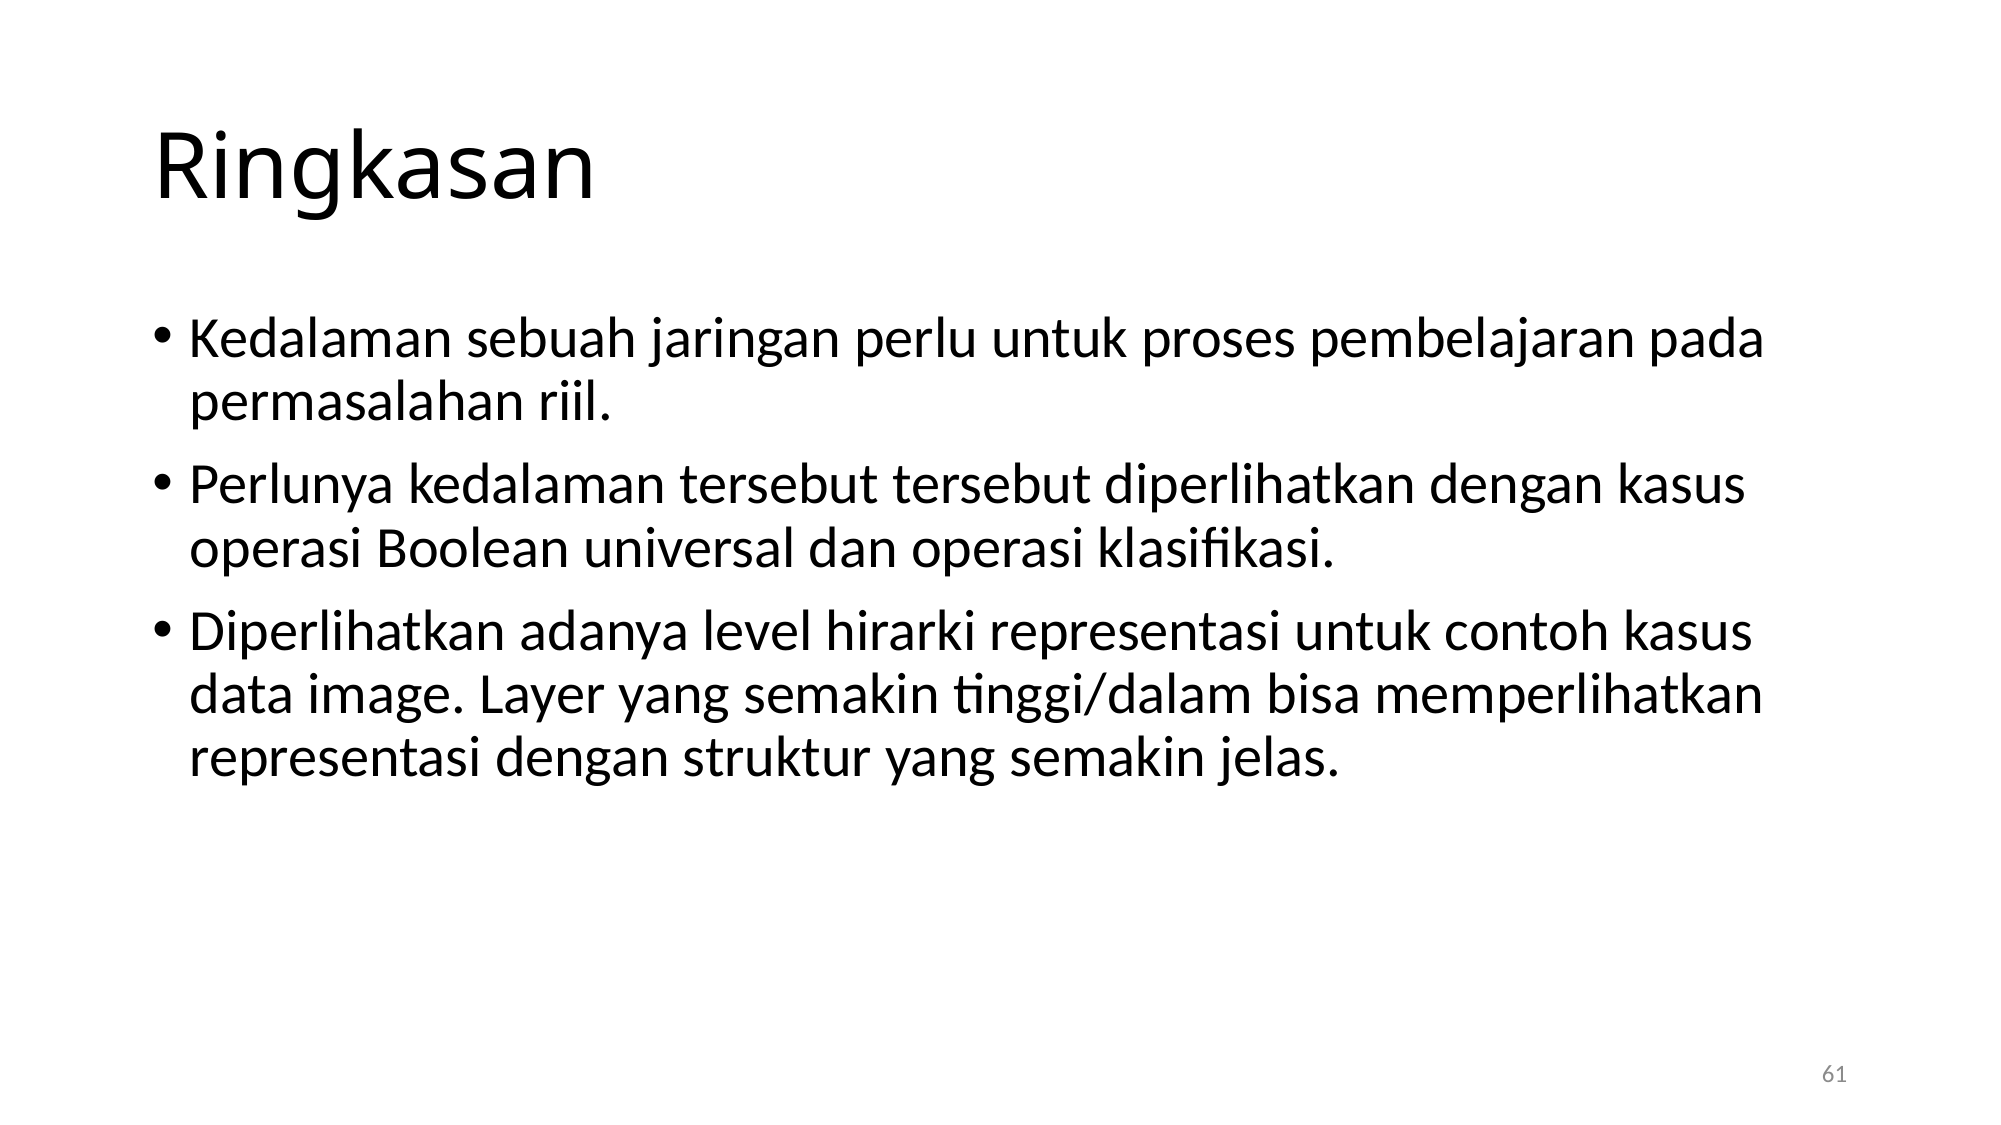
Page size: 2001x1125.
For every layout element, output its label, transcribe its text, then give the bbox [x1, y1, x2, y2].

title Ringkasan [137, 59, 1863, 278]
slide_number 61 [1412, 1042, 1863, 1103]
list Kedalaman sebuah jaringan perlu untuk proses pembelajaran pada permasalahan riil. Perlunya kedalaman tersebut tersebut diperlihatkan dengan kasus operasi Boolean universal dan operasi klasifikasi. Diperlihatkan adanya level hirarki representasi untuk contoh kasus data image. Layer yang semakin tinggi/dalam bisa memperlihatkan representasi dengan struktur yang semakin jelas. [137, 299, 1863, 1014]
